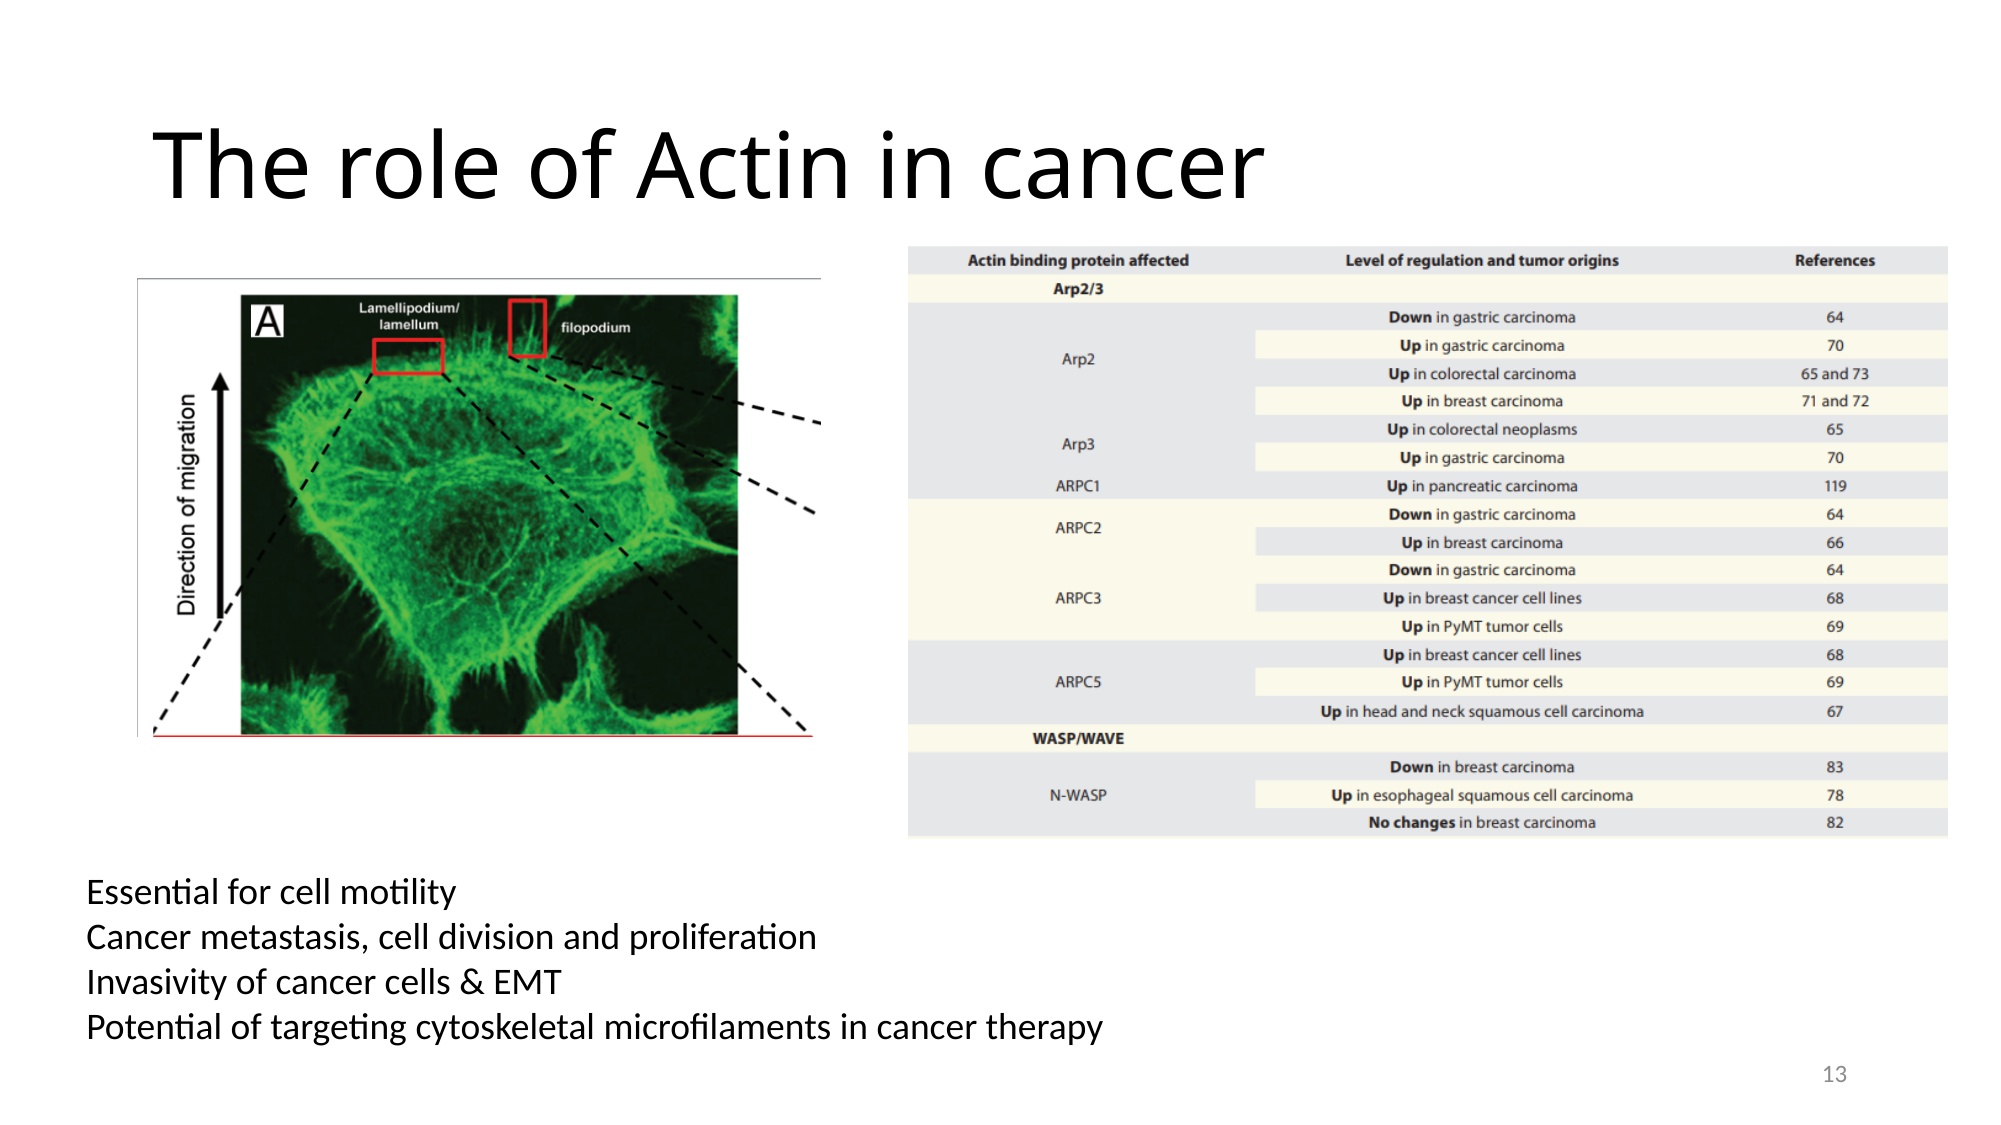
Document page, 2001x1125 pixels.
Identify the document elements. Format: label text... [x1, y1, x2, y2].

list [907, 245, 1948, 839]
slide_number 13 [1412, 1042, 1863, 1103]
text_box Essential for cell motility Cancer metastasis, cell division and proliferation Invasivity of cancer cells & EMT Potential of targeting cytoskeletal microfilaments in cancer therapy [71, 859, 1929, 1055]
title The role of Actin in cancer [137, 59, 1863, 278]
picture [137, 277, 821, 737]
